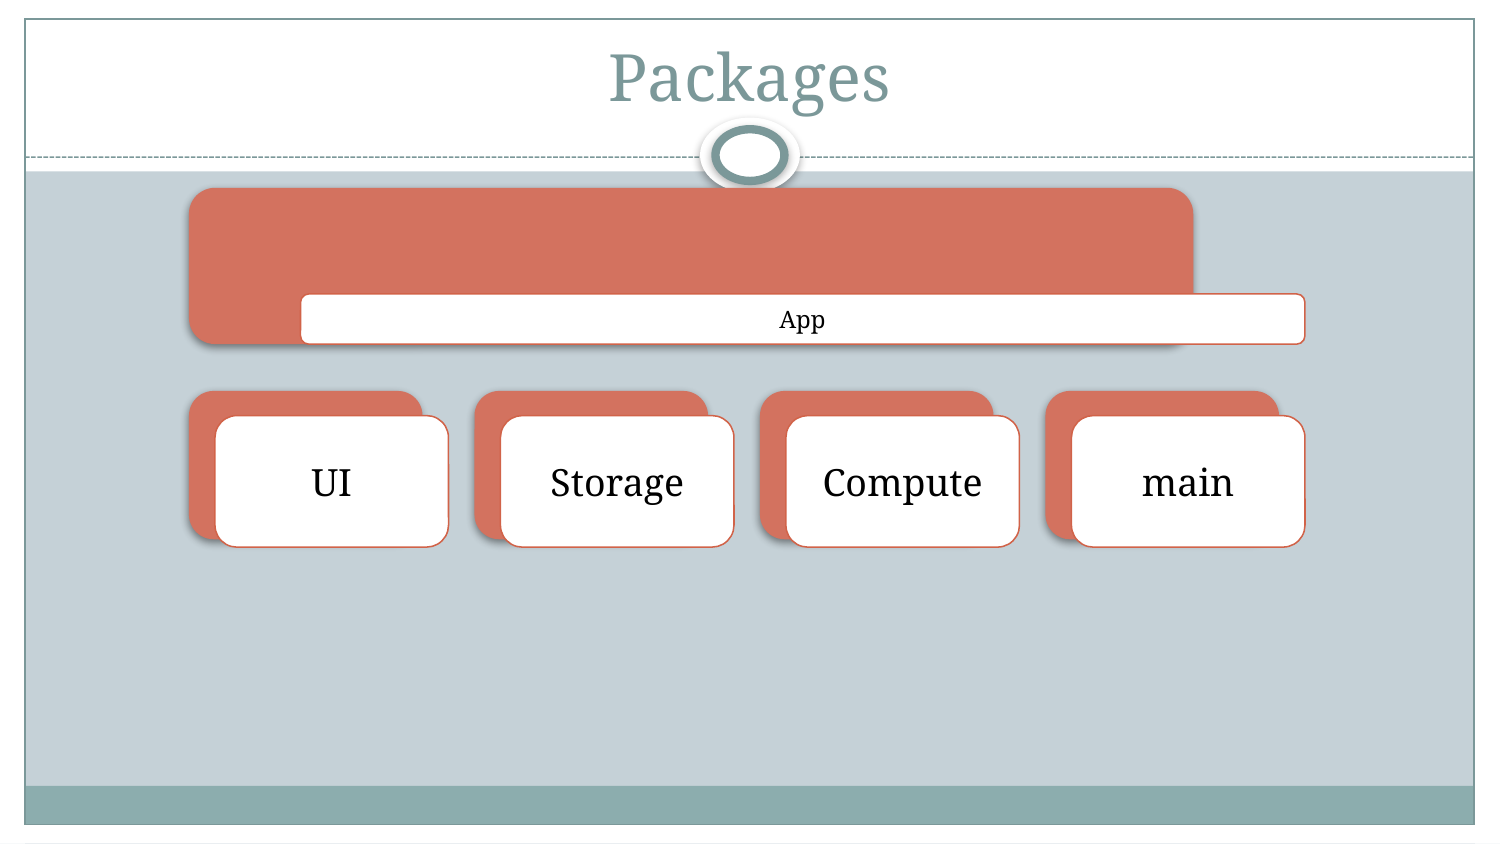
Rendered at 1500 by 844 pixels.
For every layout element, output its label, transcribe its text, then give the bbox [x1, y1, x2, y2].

title Packages [49, 28, 1450, 122]
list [49, 187, 1445, 751]
